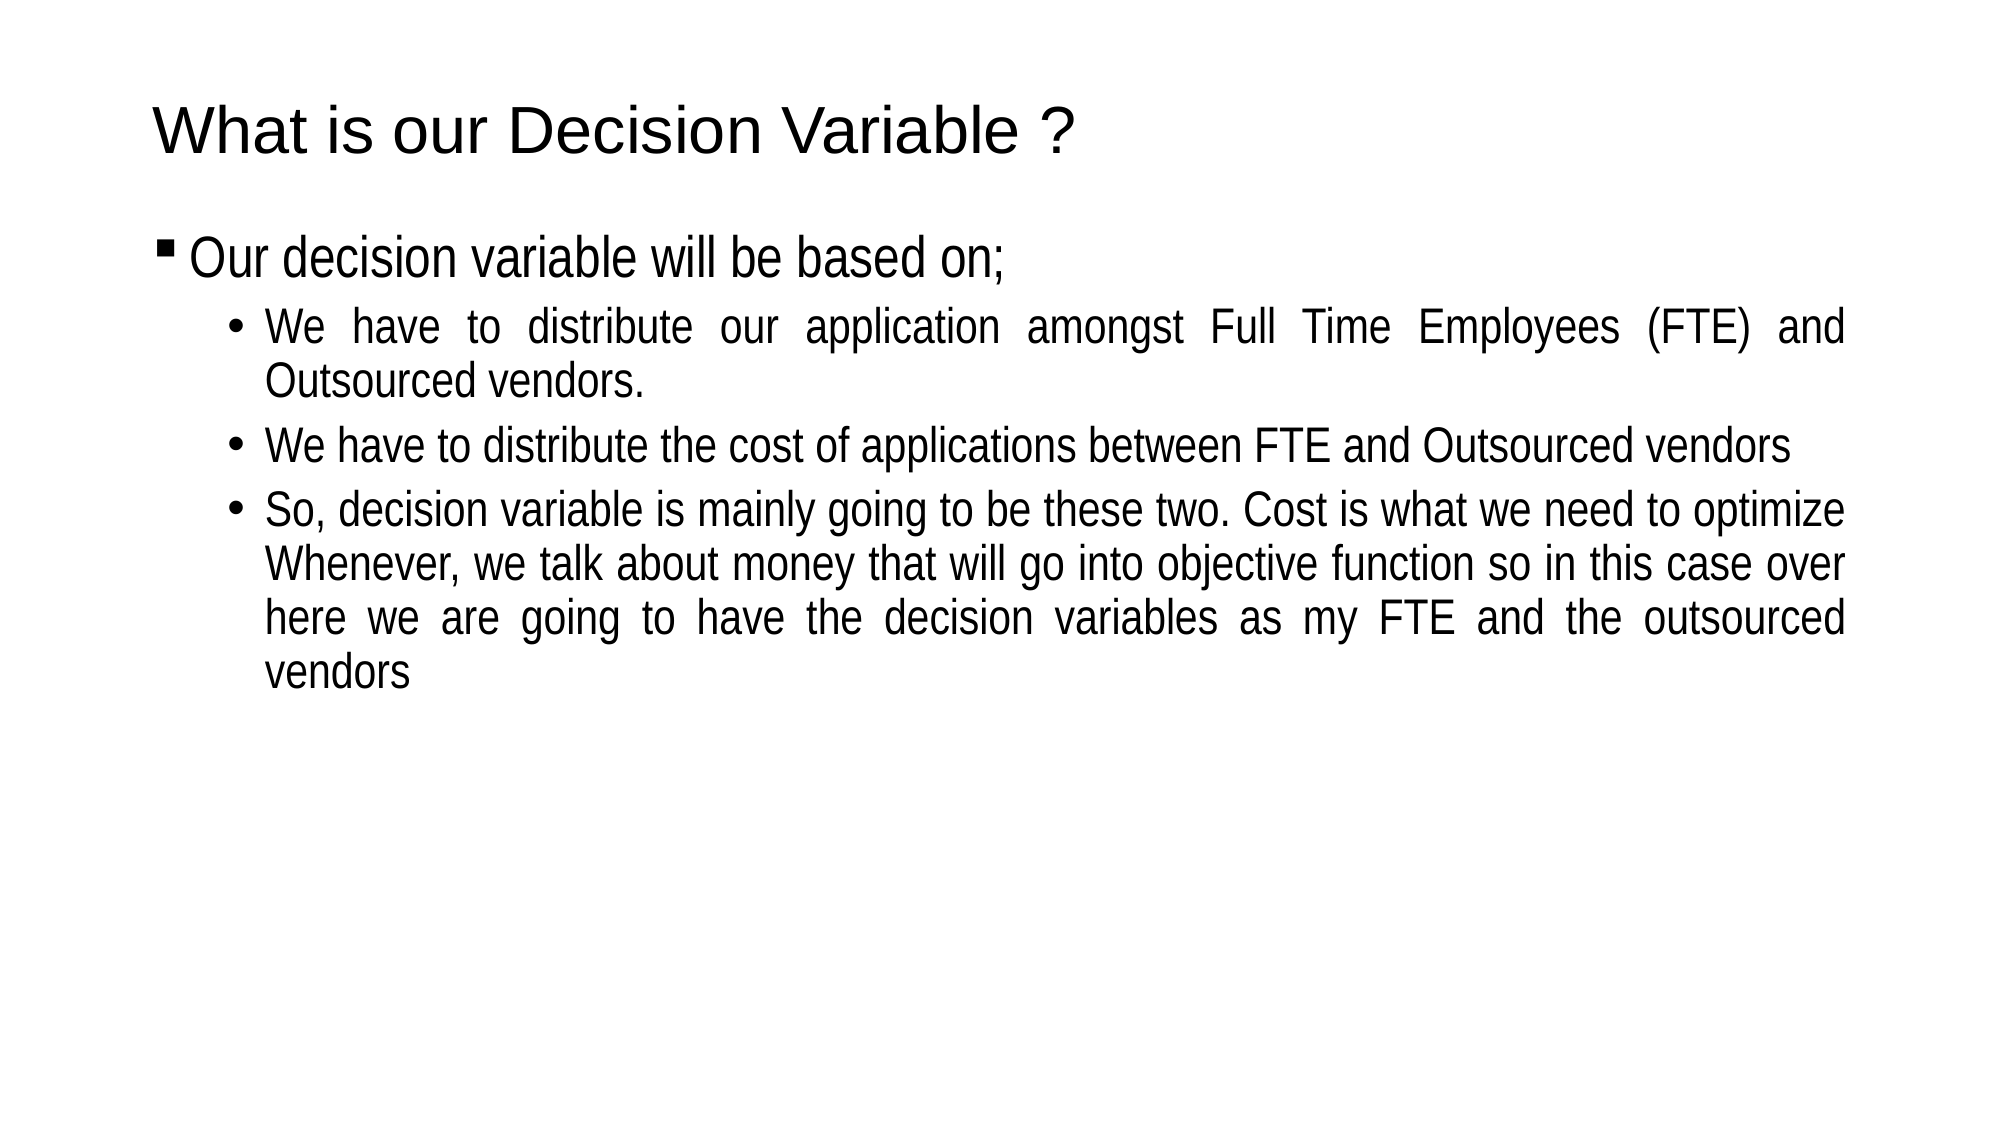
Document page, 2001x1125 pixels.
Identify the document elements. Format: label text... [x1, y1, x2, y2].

title What is our Decision Variable ? [137, 23, 1863, 219]
list Our decision variable will be based on; We have to distribute our application amongst Full Time Employees (FTE) and Outsourced vendors. We have to distribute the cost of applications between FTE and Outsourced vendors So, decision variable is mainly going to be these two. Cost is what we need to optimize Whenever, we talk about money that will go into objective function so in this case over here we are going to have the decision variables as my FTE and the outsourced vendors [137, 219, 1863, 1014]
